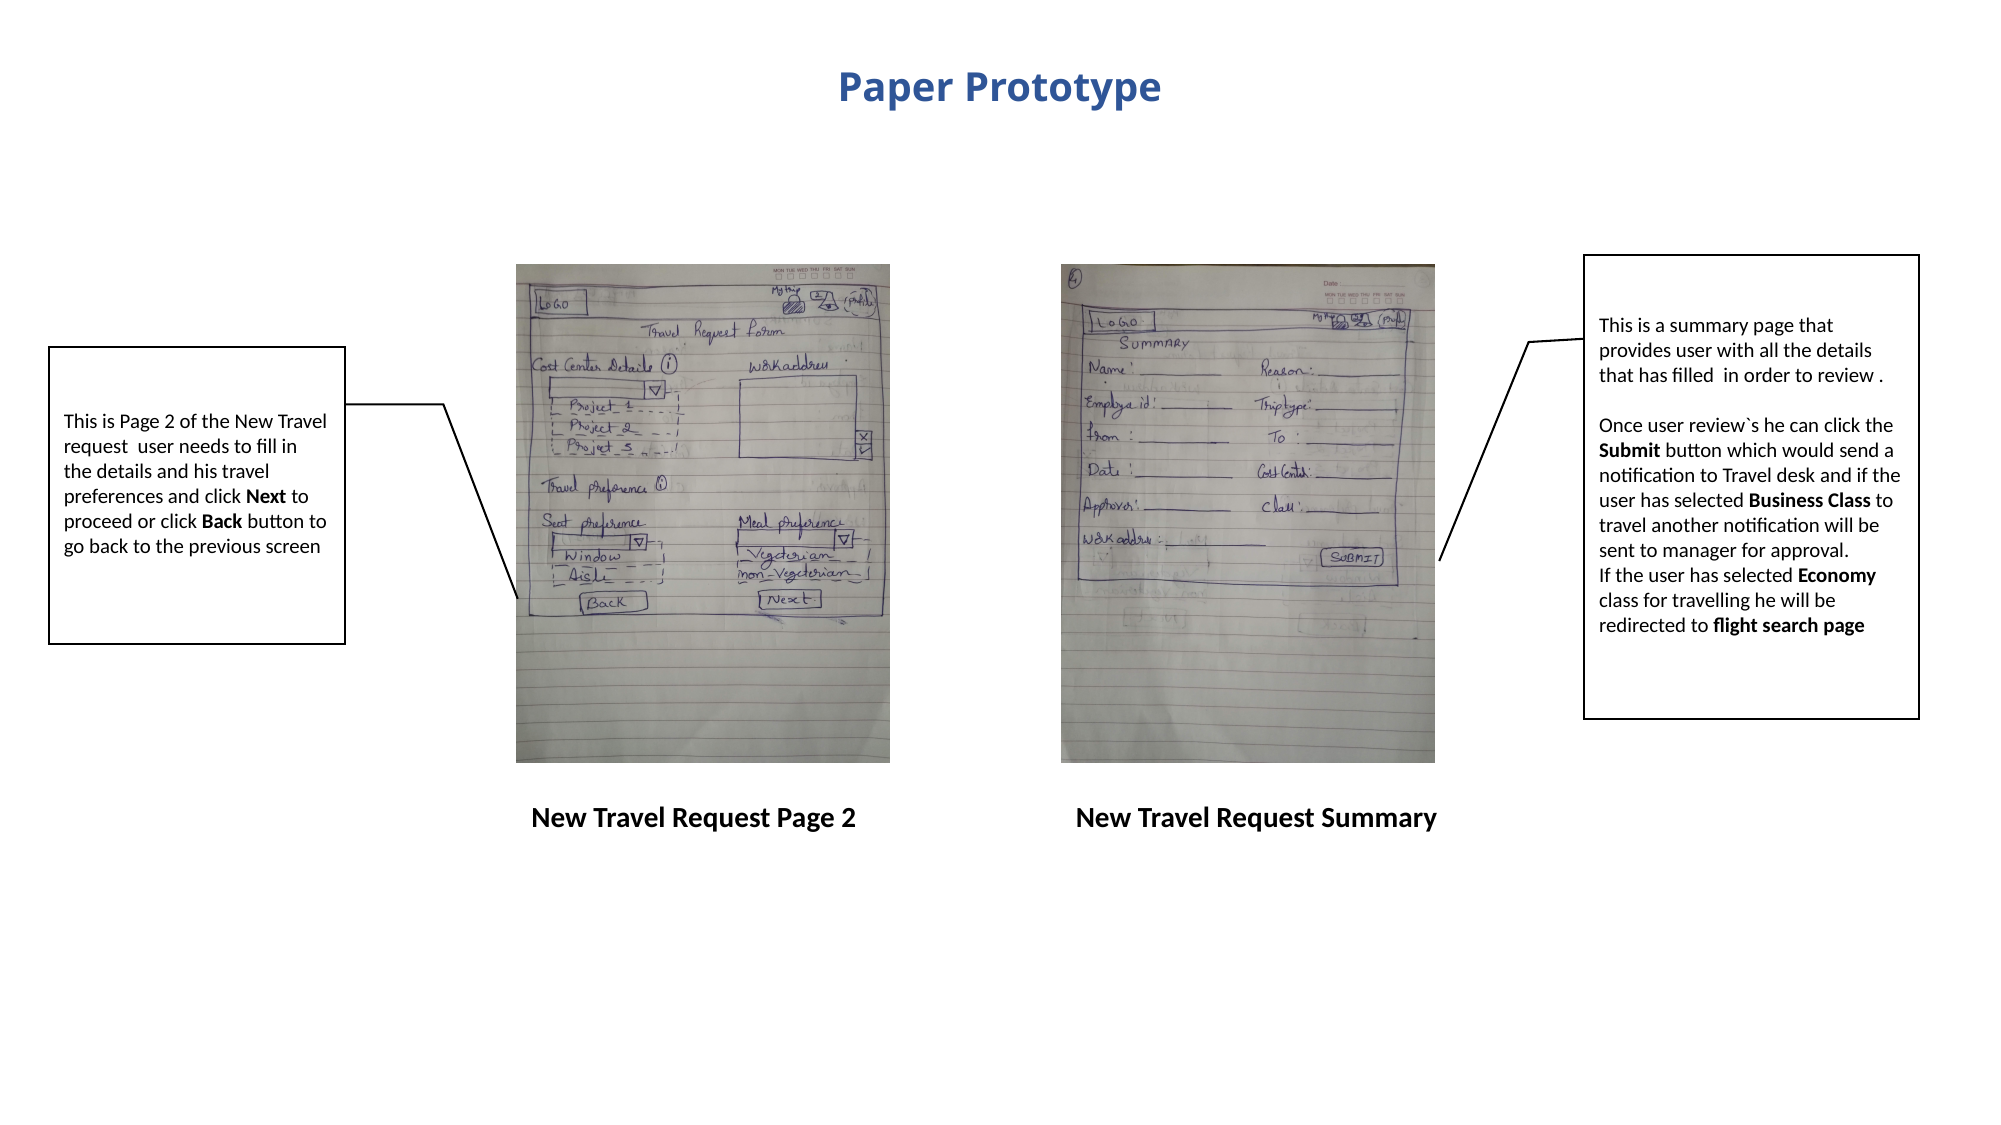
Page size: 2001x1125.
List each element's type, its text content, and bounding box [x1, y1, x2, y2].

picture [1061, 264, 1435, 763]
picture [516, 264, 890, 763]
text_box This is a summary page that provides user with all the details that has filled in order to review . Once user review`s he can click the Submit button which would send a notification to Travel desk and if the user has selected Business Class to travel another notification will be sent to manager for approval. If the user has selected Economy class for travelling he will be redirected to flight search page [1438, 254, 1920, 720]
title Paper Prototype [137, 59, 1863, 118]
text_box New Travel Request Page 2 [516, 790, 890, 841]
text_box New Travel Request Summary [1061, 790, 1462, 841]
text_box This is Page 2 of the New Travel request user needs to fill in the details and his travel preferences and click Next to proceed or click Back button to go back to the previous screen [48, 346, 516, 645]
